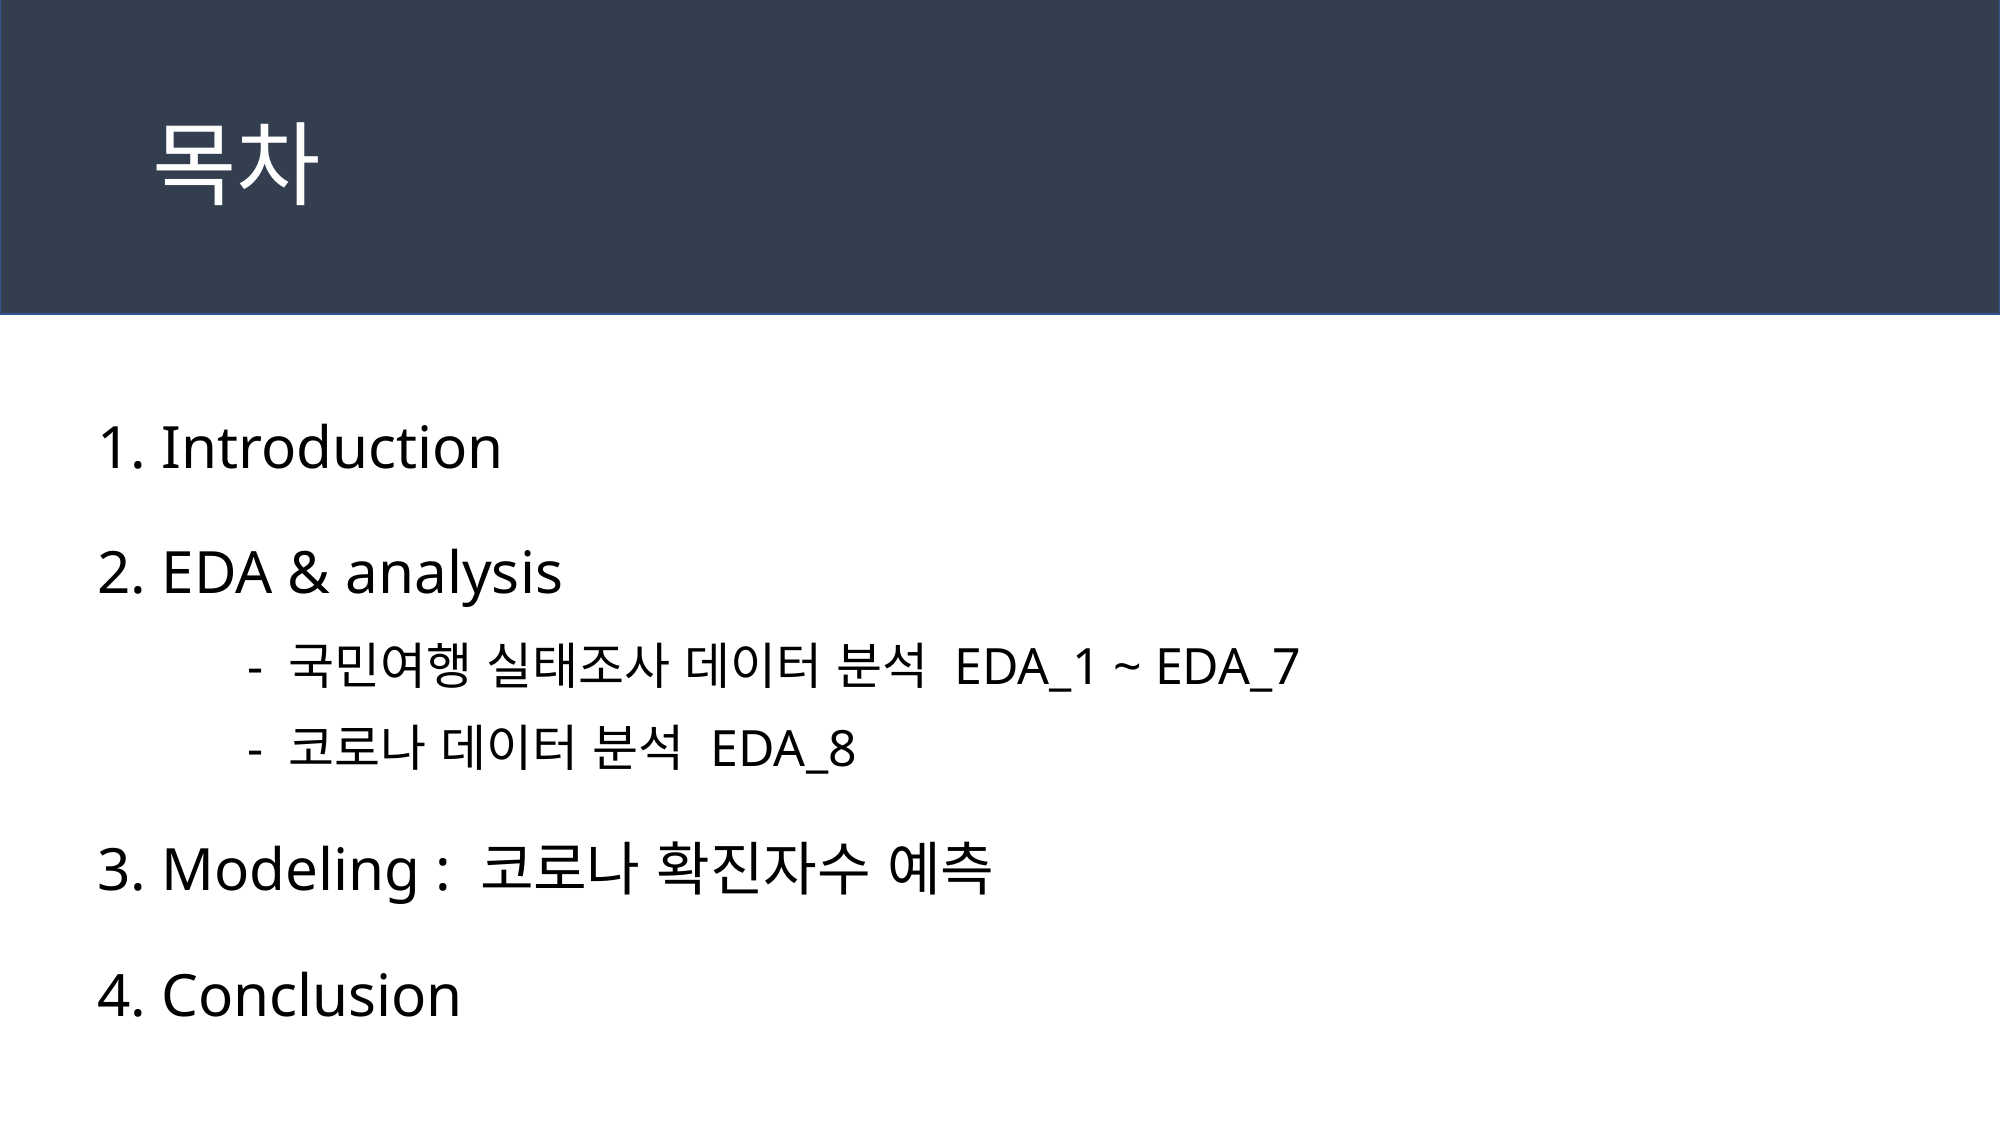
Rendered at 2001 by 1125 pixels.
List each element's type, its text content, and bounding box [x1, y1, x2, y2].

list 1. Introduction 2. EDA & analysis - 국민여행 실태조사 데이터 분석 EDA_1 ~ EDA_7 - 코로나 데이터 분석 EDA_8 3. Modeling : 코로나 확진자수 예측 4. Conclusion [82, 367, 1808, 1056]
title 목차 [137, 59, 1863, 278]
text_box [0, 0, 2000, 315]
